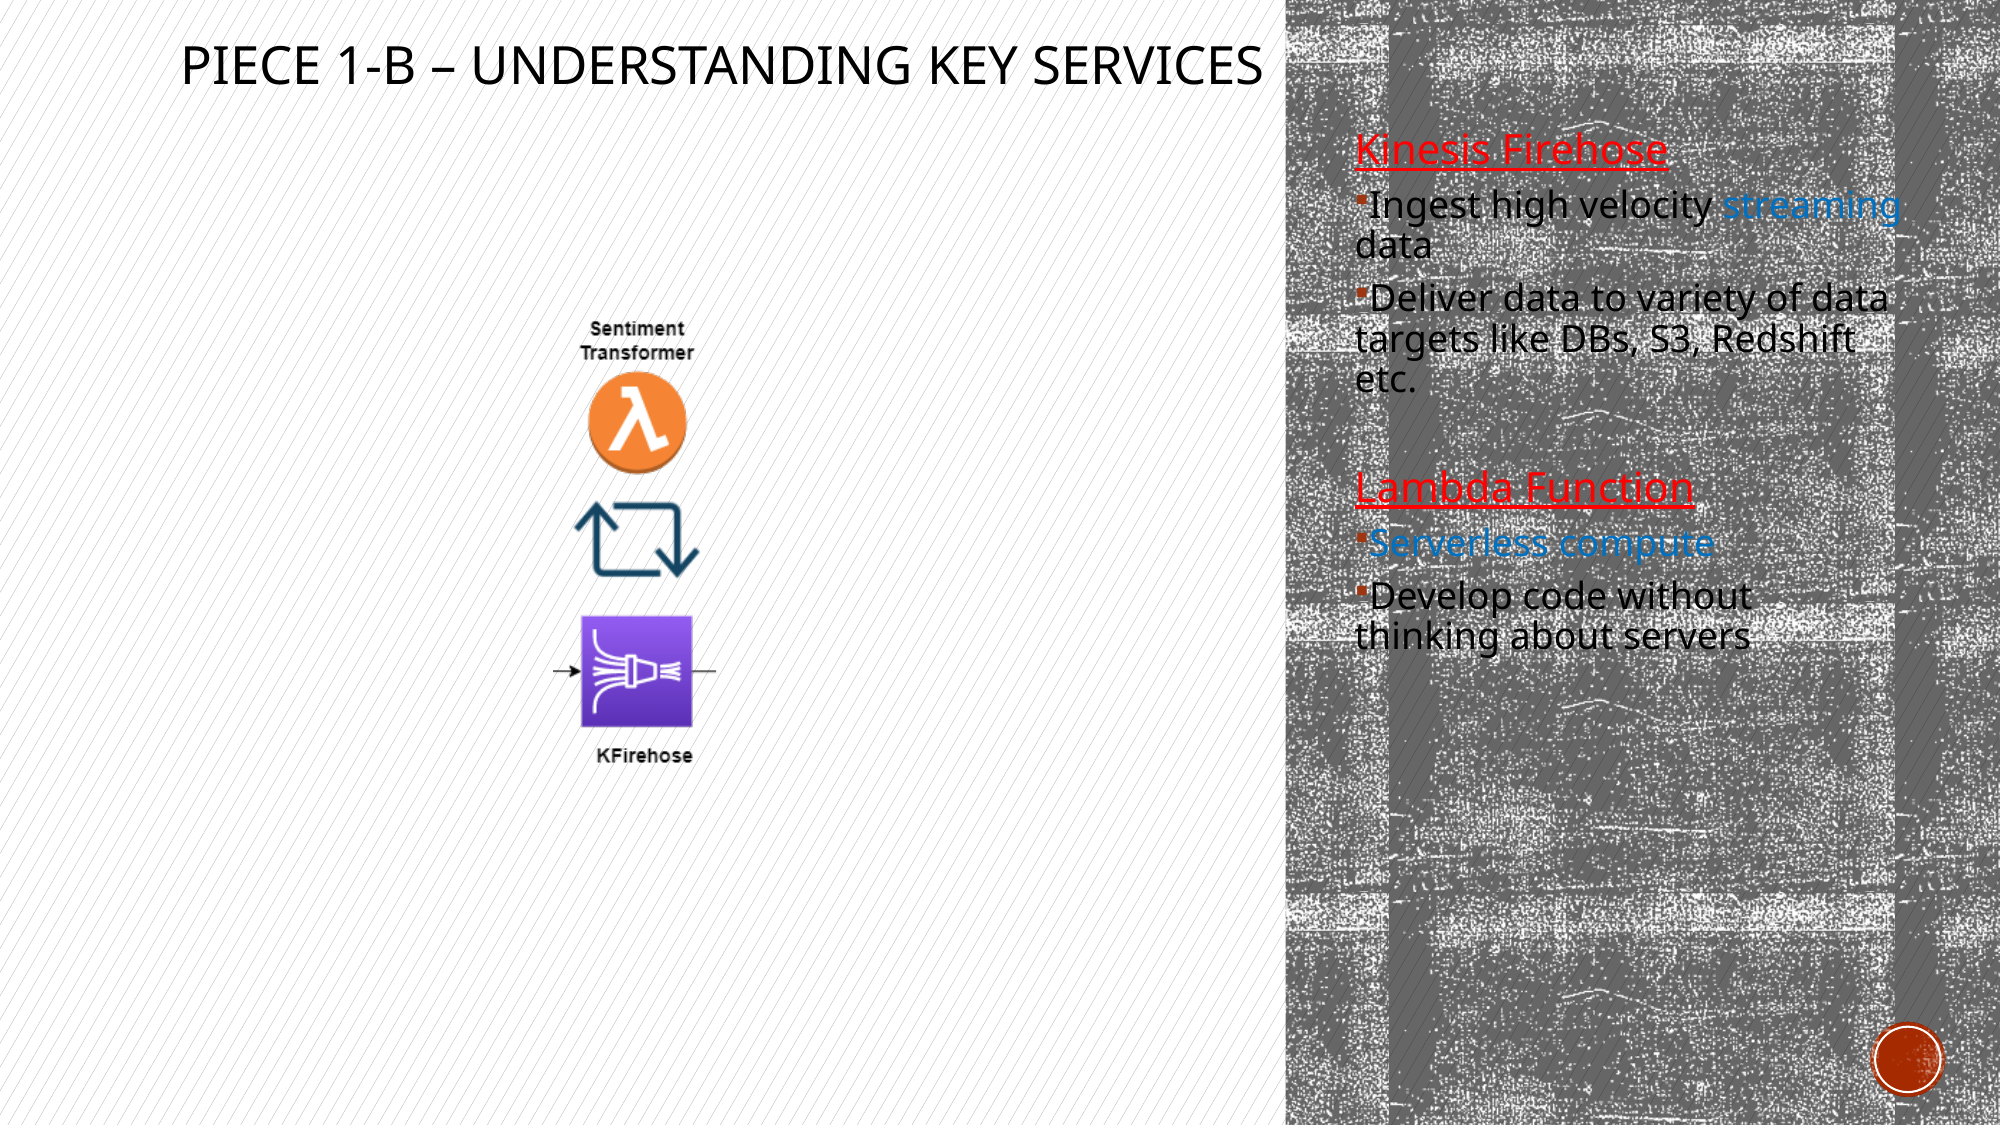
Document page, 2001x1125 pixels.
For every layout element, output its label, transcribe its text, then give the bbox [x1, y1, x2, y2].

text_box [1871, 1023, 1944, 1096]
picture [553, 124, 717, 1060]
text_box Piece 1-B – Understanding key services [165, 13, 1286, 121]
text_box Kinesis Firehose Ingest high velocity streaming data Deliver data to variety of data targets like DBs, S3, Redshift etc. Lambda Function Serverless compute Develop code without thinking about servers [1339, 120, 1921, 786]
text_box [1284, 0, 2000, 1125]
